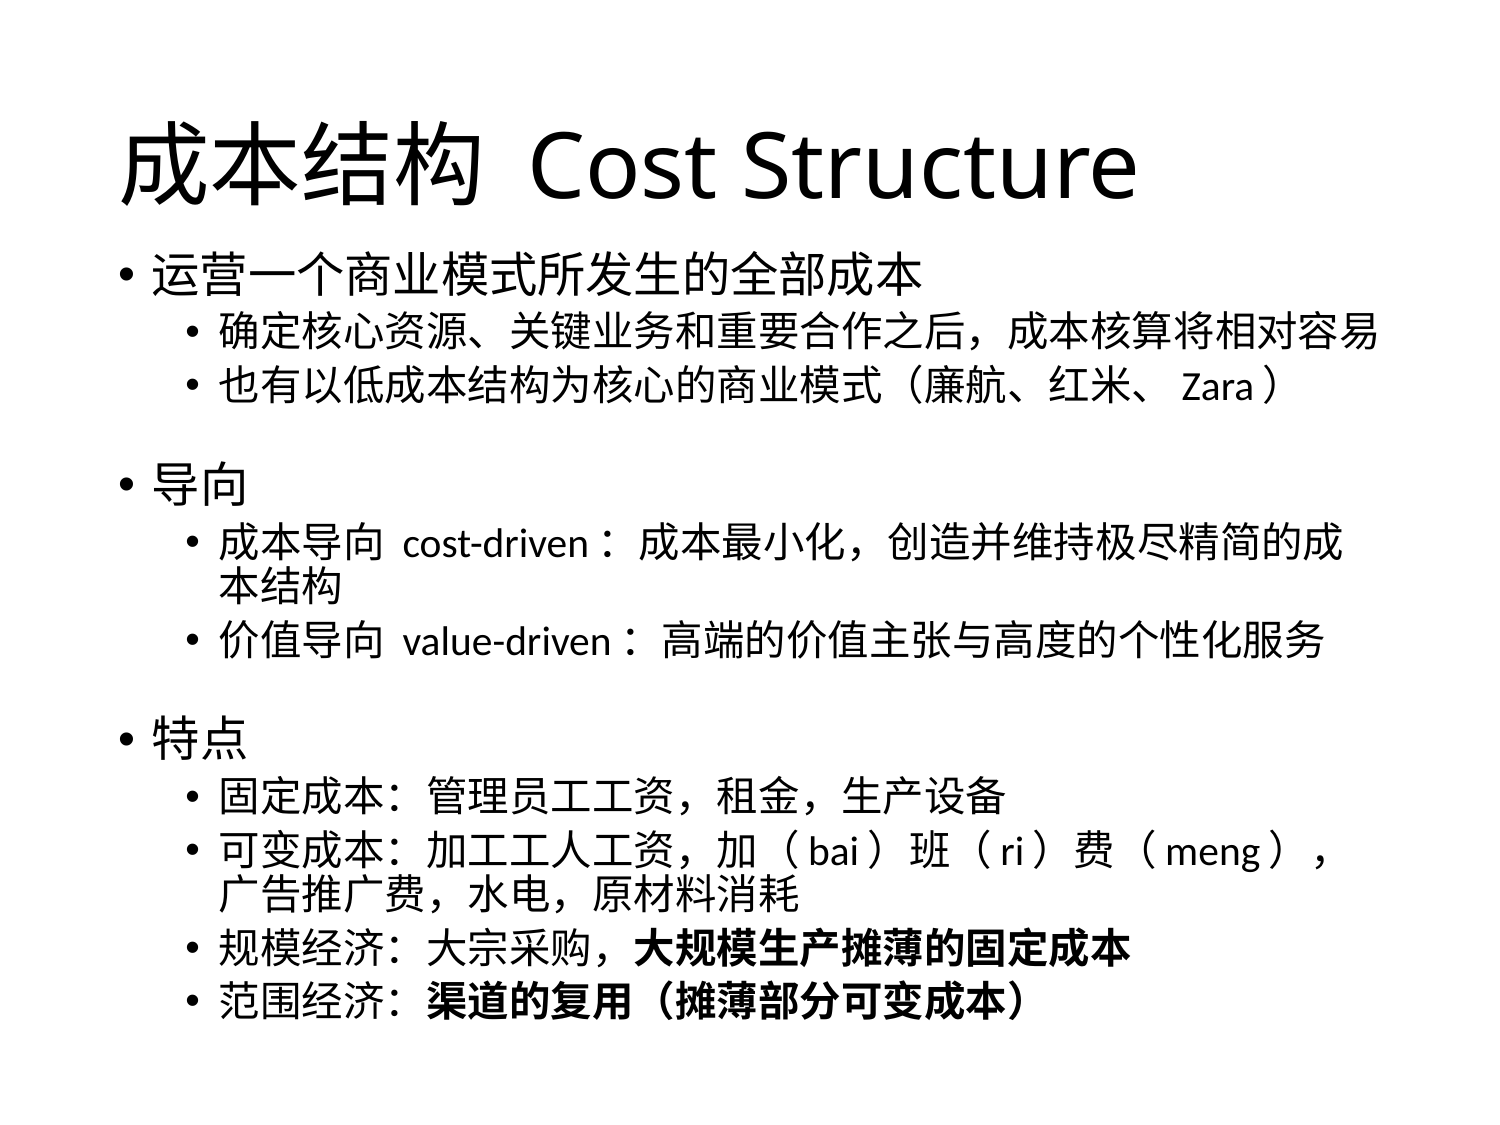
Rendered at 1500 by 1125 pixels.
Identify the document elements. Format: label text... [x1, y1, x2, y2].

list 运营一个商业模式所发生的全部成本 确定核心资源、关键业务和重要合作之后，成本核算将相对容易 也有以低成本结构为核心的商业模式（廉航、红米、Zara） 导向 成本导向 cost-driven：成本最小化，创造并维持极尽精简的成本结构 价值导向 value-driven：高端的价值主张与高度的个性化服务 特点 固定成本：管理员工工资，租金，生产设备 可变成本：加工工人工资，加（bai）班（ri）费（meng），广告推广费，水电，原材料消耗 规模经济：大宗采购，大规模生产摊薄的固定成本 范围经济：渠道的复用（摊薄部分可变成本） [103, 242, 1397, 1066]
title 成本结构 Cost Structure [103, 59, 1397, 242]
